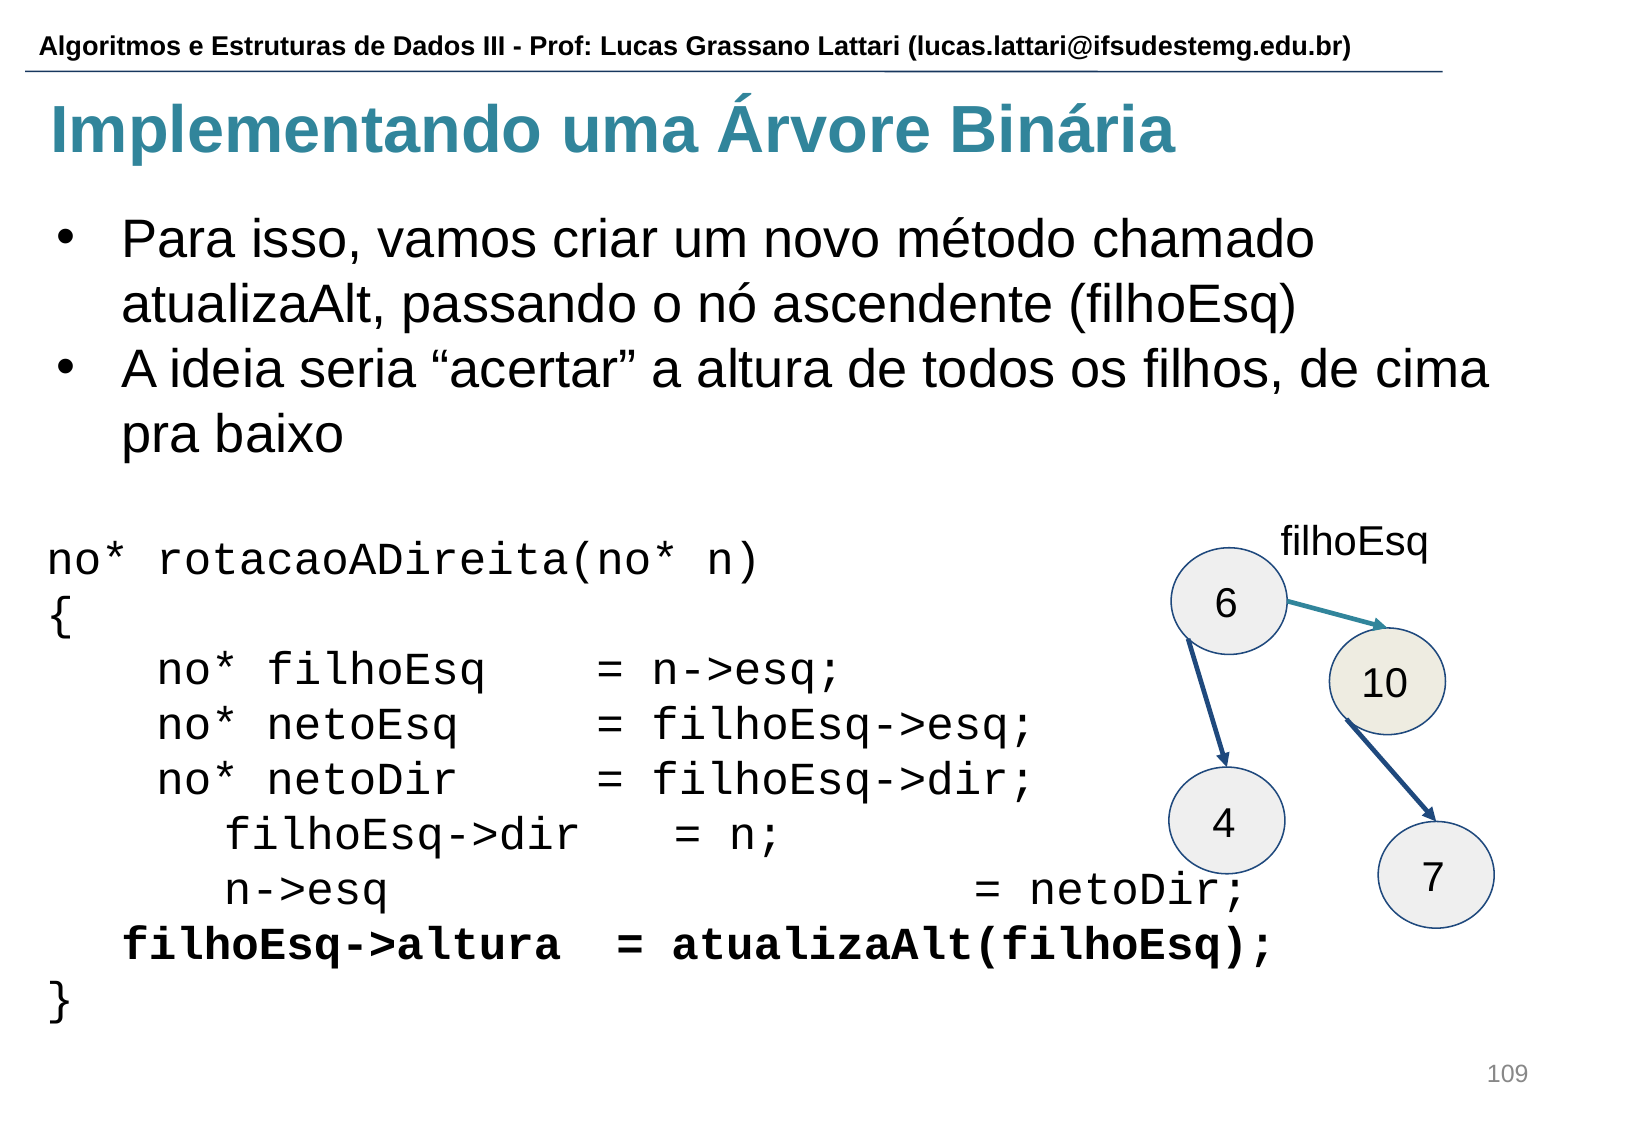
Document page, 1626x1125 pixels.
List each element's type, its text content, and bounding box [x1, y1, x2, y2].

text_box 10 [1329, 628, 1446, 718]
slide_number ‹#› [1164, 1042, 1544, 1103]
text_box Para isso, vamos criar um novo método chamado atualizaAlt, passando o nó ascendente (filhoEsq) A ideia seria “acertar” a altura de todos os filhos, de cima pra baixo no* rotacaoADireita(no* n) { no* filhoEsq = n->esq; no* netoEsq = filhoEsq->esq; no* netoDir = filhoEsq->dir; filhoEsq->dir = n; n->esq = netoDir; filhoEsq->altura = atualizaAlt(filhoEsq); } [31, 174, 1540, 668]
text_box 6 [1171, 547, 1288, 655]
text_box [1187, 638, 1228, 768]
text_box filhoEsq [1265, 498, 1474, 559]
title Implementando uma Árvore Binária [35, 78, 1600, 183]
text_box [1346, 718, 1437, 822]
text_box 7 [1378, 821, 1495, 929]
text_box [1286, 600, 1388, 629]
text_box 4 [1168, 767, 1285, 874]
